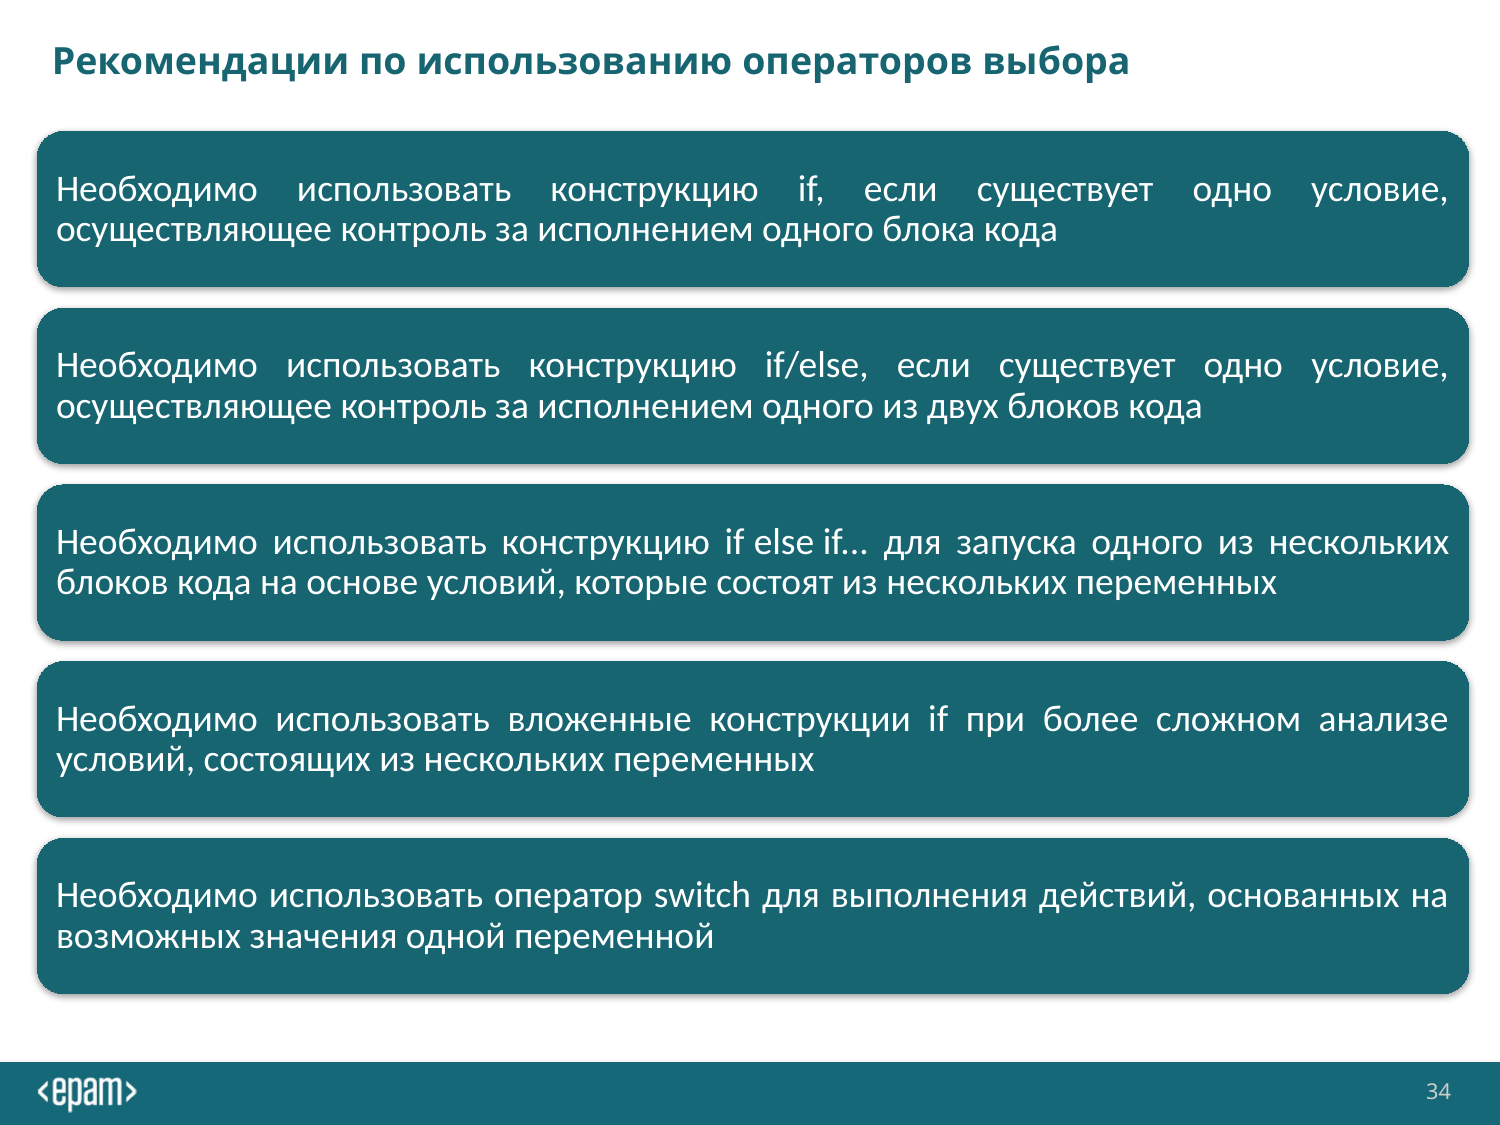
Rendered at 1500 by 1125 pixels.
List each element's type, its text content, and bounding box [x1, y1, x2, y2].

text_box Необходимо использовать оператор switch для выполнения действий, основанных на возможных значения одной переменной [37, 838, 1469, 994]
text_box Необходимо использовать конструкцию if else if... для запуска одного из нескольких блоков кода на основе условий, которые состоят из нескольких переменных [37, 484, 1469, 641]
text_box Необходимо использовать конструкцию if/else, если существует одно условие, осуществляющее контроль за исполнением одного из двух блоков кода [37, 308, 1469, 464]
text_box Необходимо использовать конструкцию if, если существует одно условие, осуществляющее контроль за исполнением одного блока кода [37, 131, 1469, 287]
text_box Необходимо использовать вложенные конструкции if при более сложном анализе условий, состоящих из нескольких переменных [37, 661, 1469, 817]
title Рекомендации по использованию операторов выбора [37, 29, 1469, 90]
picture [37, 1077, 137, 1113]
